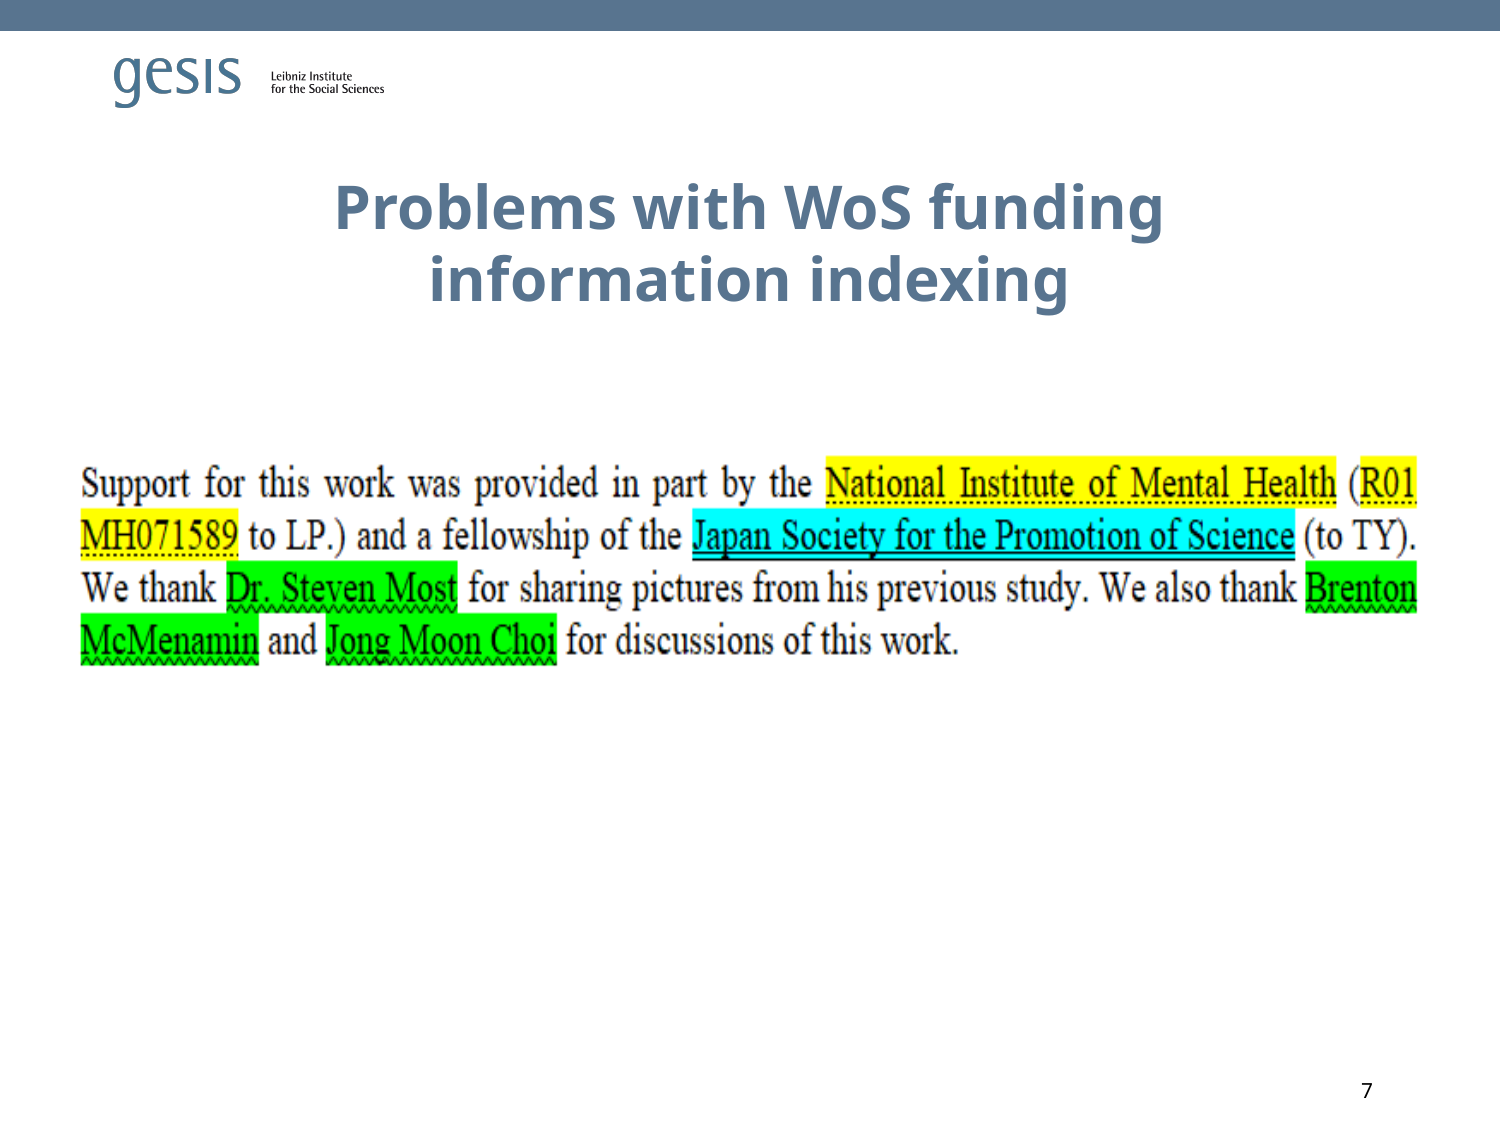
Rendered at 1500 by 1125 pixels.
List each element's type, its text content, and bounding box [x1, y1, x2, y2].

title Problems with WoS funding information indexing [179, 177, 1321, 306]
picture [114, 58, 384, 108]
picture [76, 452, 1424, 673]
slide_number 7 [1068, 1070, 1388, 1107]
